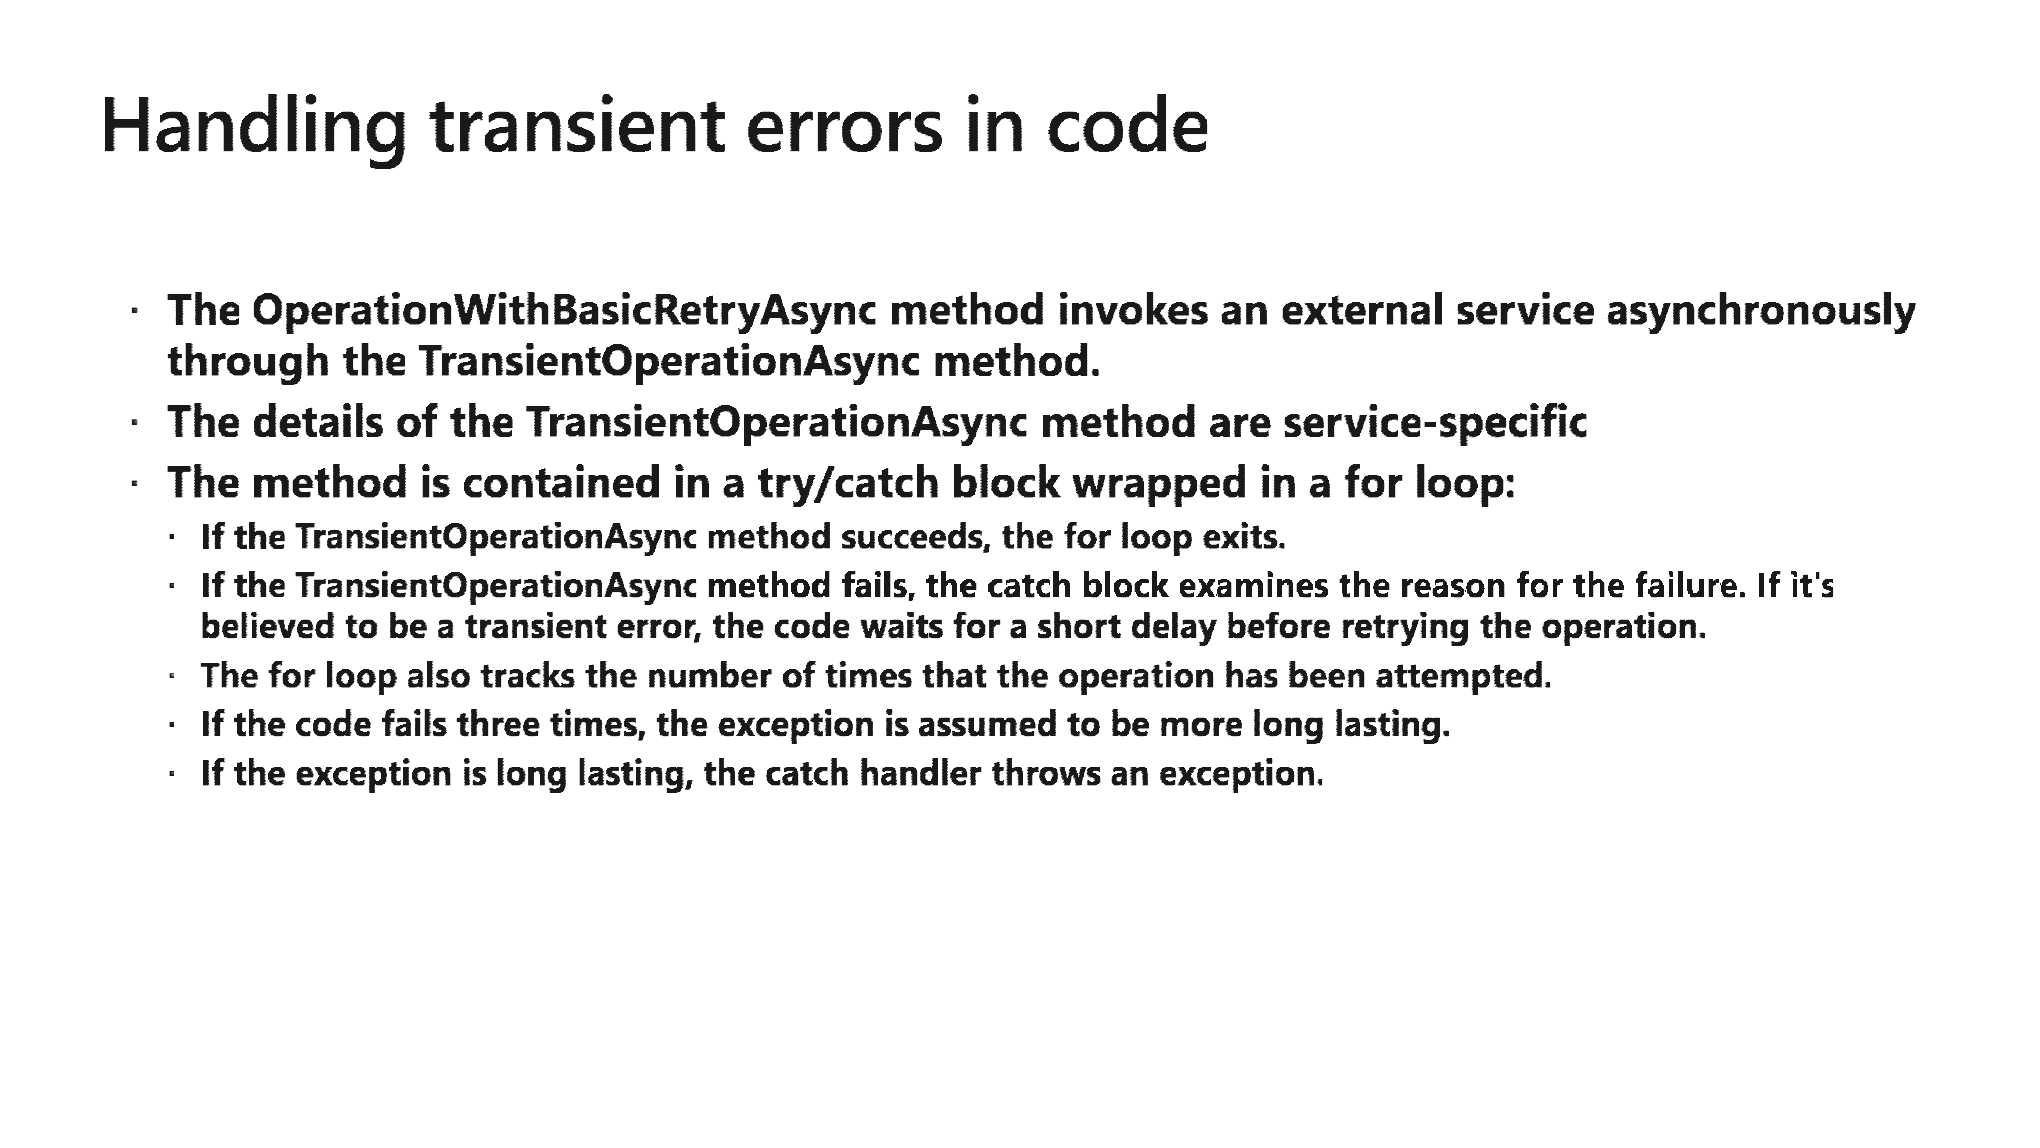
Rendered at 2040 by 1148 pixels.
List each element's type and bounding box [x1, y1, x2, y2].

text_box [253, 292, 876, 334]
text_box [200, 661, 1551, 695]
text_box [295, 522, 697, 556]
text_box [105, 94, 1208, 169]
text_box [131, 419, 138, 425]
text_box [526, 404, 1027, 446]
text_box [203, 758, 1323, 793]
text_box [167, 343, 406, 385]
text_box [892, 292, 1916, 334]
text_box [131, 480, 138, 486]
text_box [167, 292, 240, 325]
text_box [935, 343, 1099, 376]
text_box [708, 571, 1834, 601]
text_box [708, 522, 1285, 556]
text_box [203, 709, 1449, 744]
text_box [1440, 403, 1587, 446]
text_box [167, 464, 1514, 507]
text_box [418, 343, 919, 385]
text_box [203, 522, 285, 549]
text_box [295, 571, 697, 605]
text_box [167, 403, 513, 437]
text_box [1043, 404, 1421, 437]
text_box [202, 612, 1705, 646]
text_box [203, 571, 285, 597]
text_box [1424, 422, 1436, 427]
text_box [131, 307, 138, 313]
